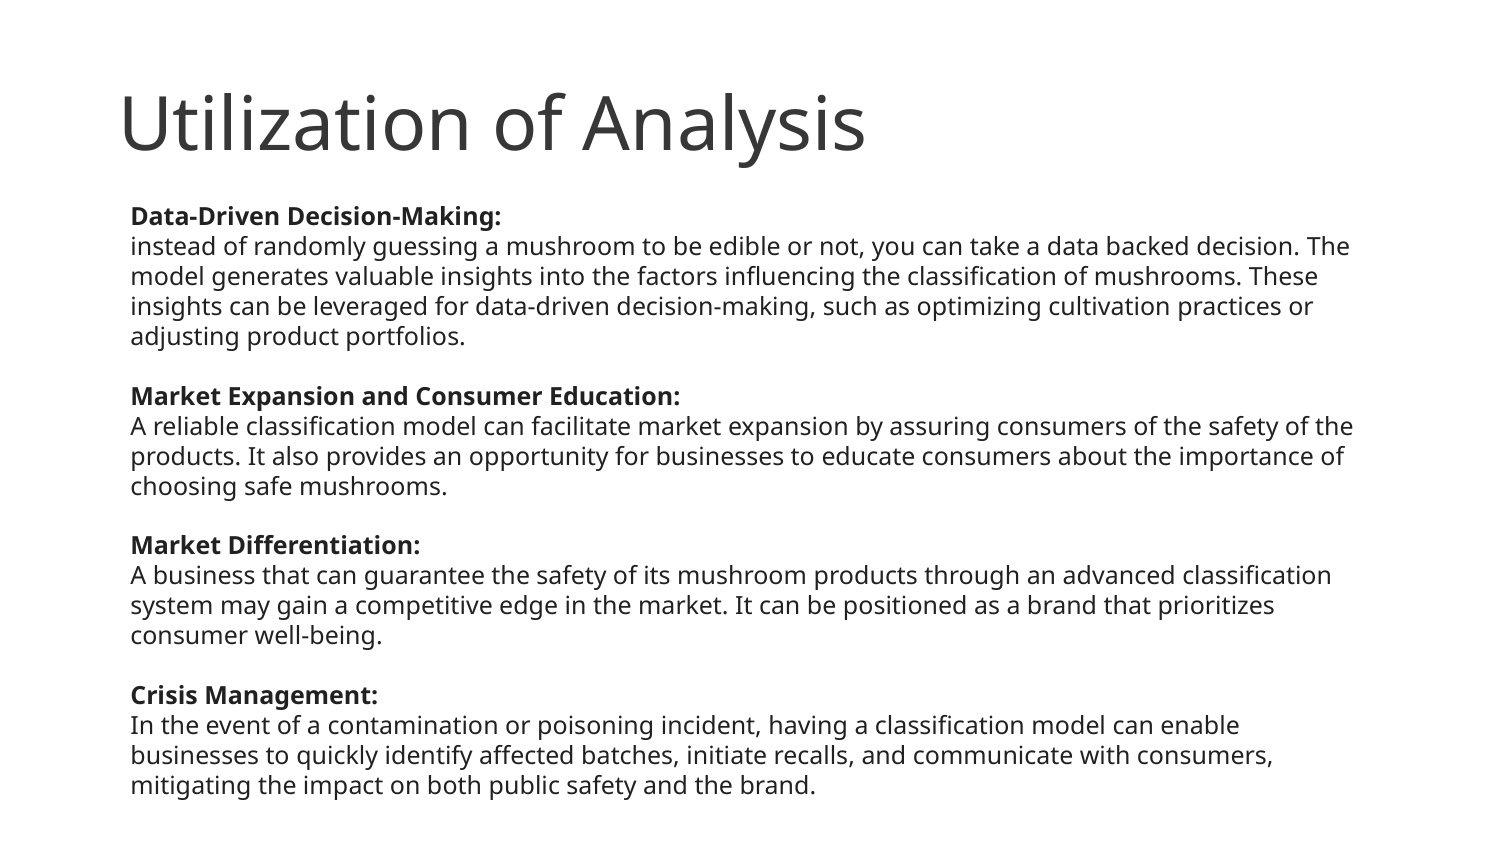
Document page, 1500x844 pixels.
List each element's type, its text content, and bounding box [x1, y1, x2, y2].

title Utilization of Analysis [118, 72, 1382, 167]
text_box Data-Driven Decision-Making: instead of randomly guessing a mushroom to be edible or not, you can take a data backed decision. The model generates valuable insights into the factors influencing the classification of mushrooms. These insights can be leveraged for data-driven decision-making, such as optimizing cultivation practices or adjusting product portfolios. Market Expansion and Consumer Education: A reliable classification model can facilitate market expansion by assuring consumers of the safety of the products. It also provides an opportunity for businesses to educate consumers about the importance of choosing safe mushrooms. Market Differentiation: A business that can guarantee the safety of its mushroom products through an advanced classification system may gain a competitive edge in the market. It can be positioned as a brand that prioritizes consumer well-being. Crisis Management: In the event of a contamination or poisoning incident, having a classification model can enable businesses to quickly identify affected batches, initiate recalls, and communicate with consumers, mitigating the impact on both public safety and the brand. [115, 193, 1389, 842]
